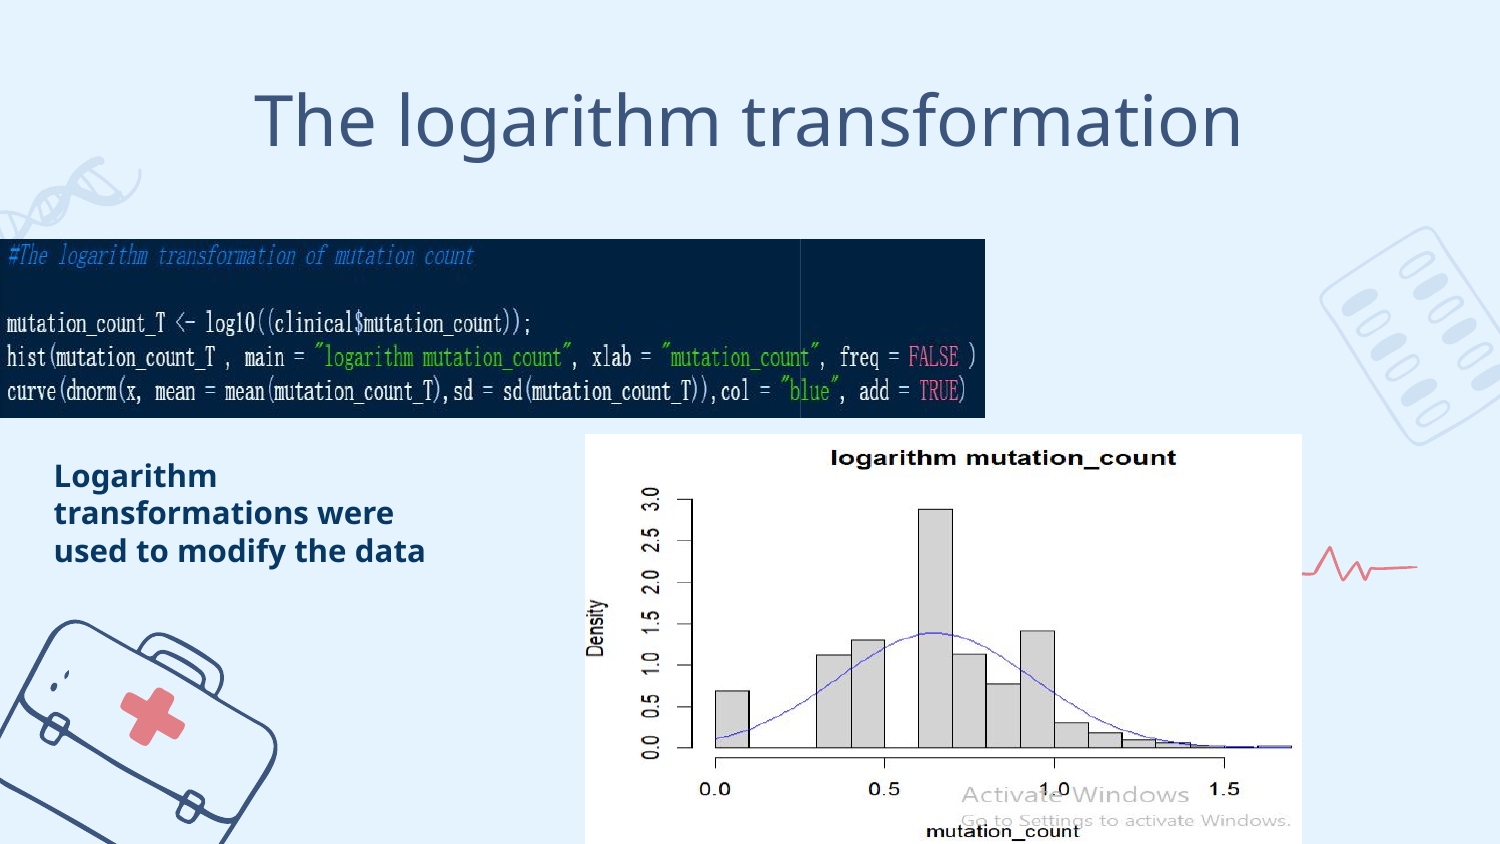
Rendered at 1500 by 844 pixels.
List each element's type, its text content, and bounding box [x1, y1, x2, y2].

picture [0, 239, 985, 418]
list Logarithm transformations were used to modify the data [38, 455, 446, 681]
picture [585, 433, 1302, 844]
title The logarithm transformation [118, 76, 1382, 157]
